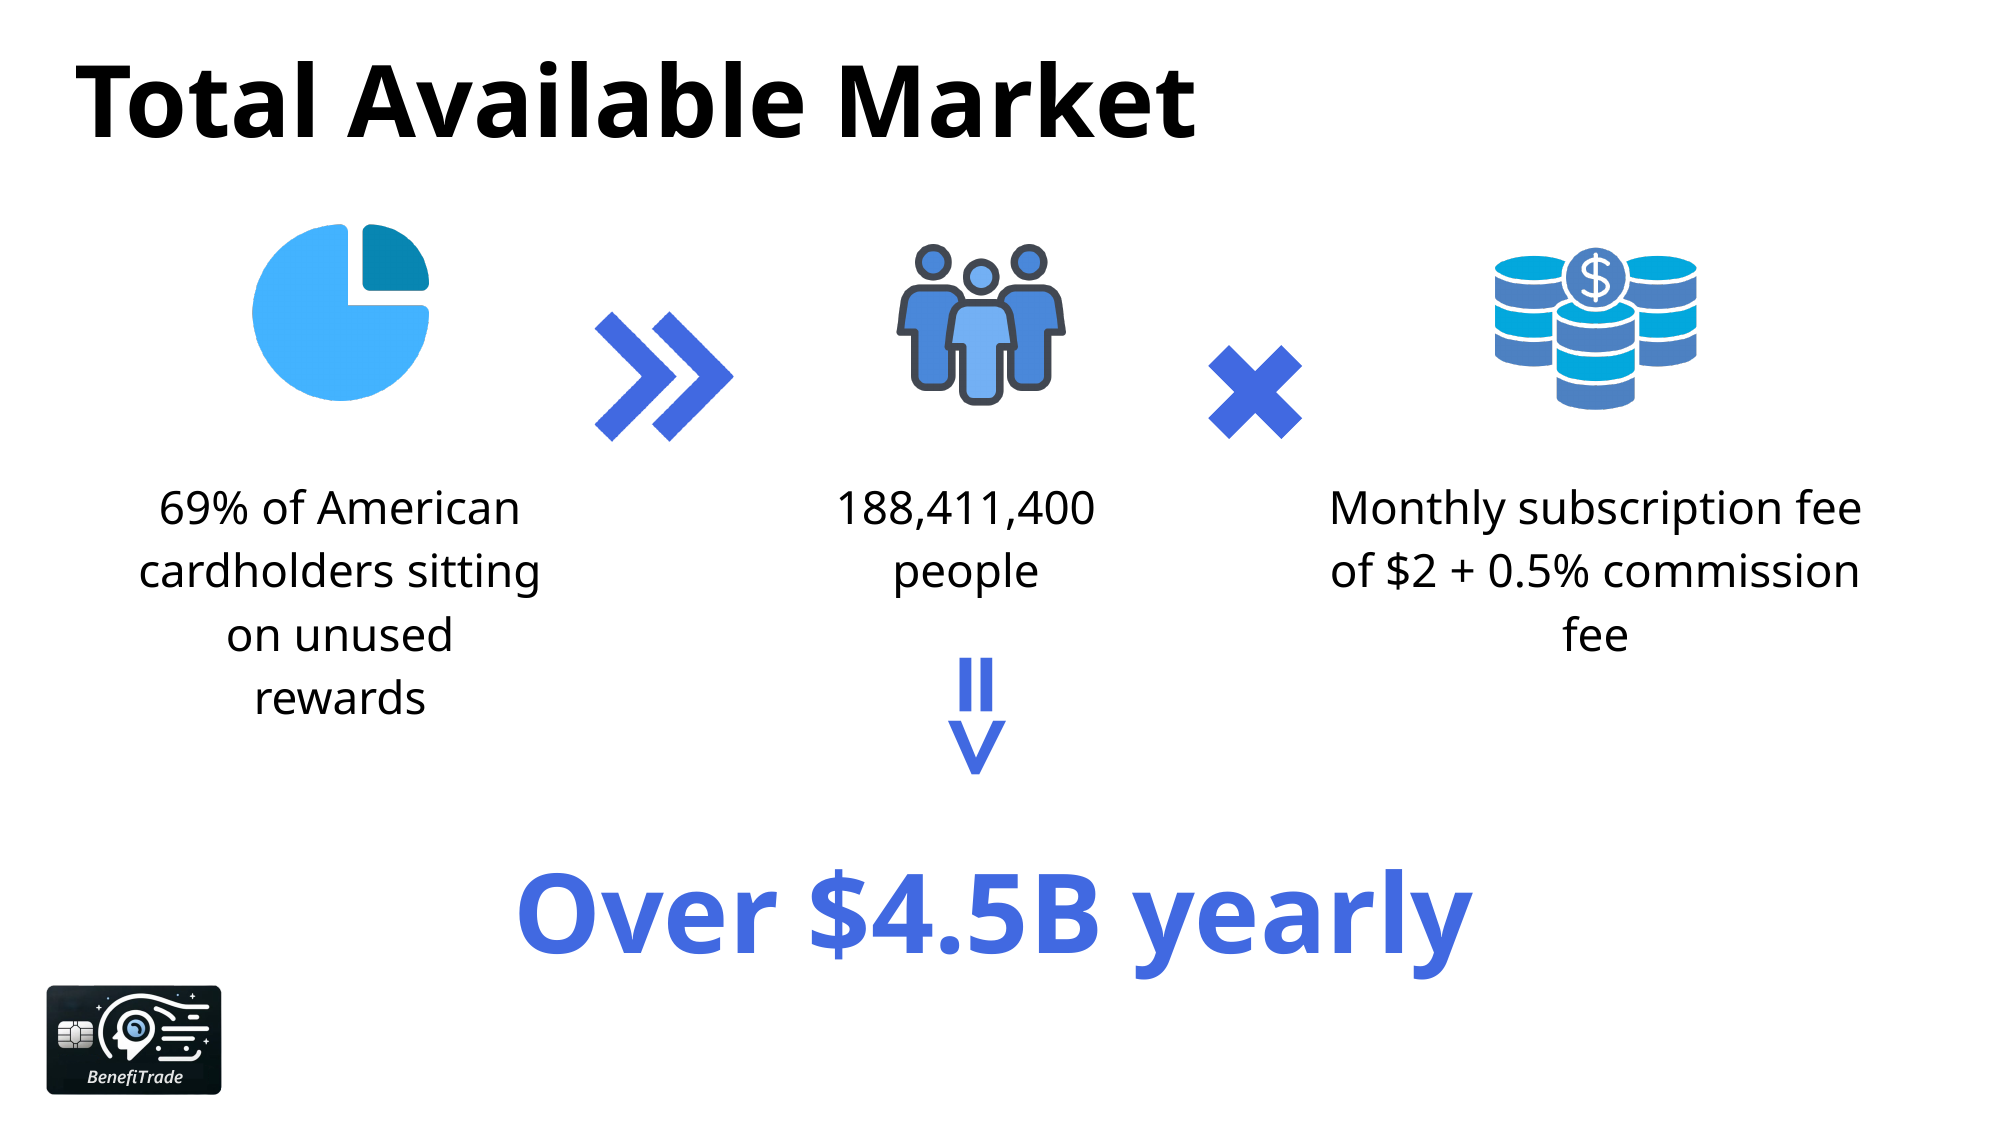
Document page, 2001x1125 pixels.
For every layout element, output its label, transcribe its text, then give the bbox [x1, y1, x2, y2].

text_box 188,411,400 people [759, 455, 1173, 612]
picture [25, 932, 239, 1125]
picture [222, 194, 458, 430]
text_box [1208, 345, 1303, 439]
text_box Over $4.5B yearly [294, 808, 1693, 991]
title Total Available Market [59, 0, 1237, 167]
text_box 69% of American cardholders sitting on unused rewards [121, 455, 559, 739]
text_box Monthly subscription fee of $2 + 0.5% commission fee [1305, 455, 1886, 676]
text_box => [908, 638, 1056, 796]
picture [863, 207, 1099, 443]
picture [1478, 211, 1714, 447]
picture [594, 306, 734, 446]
